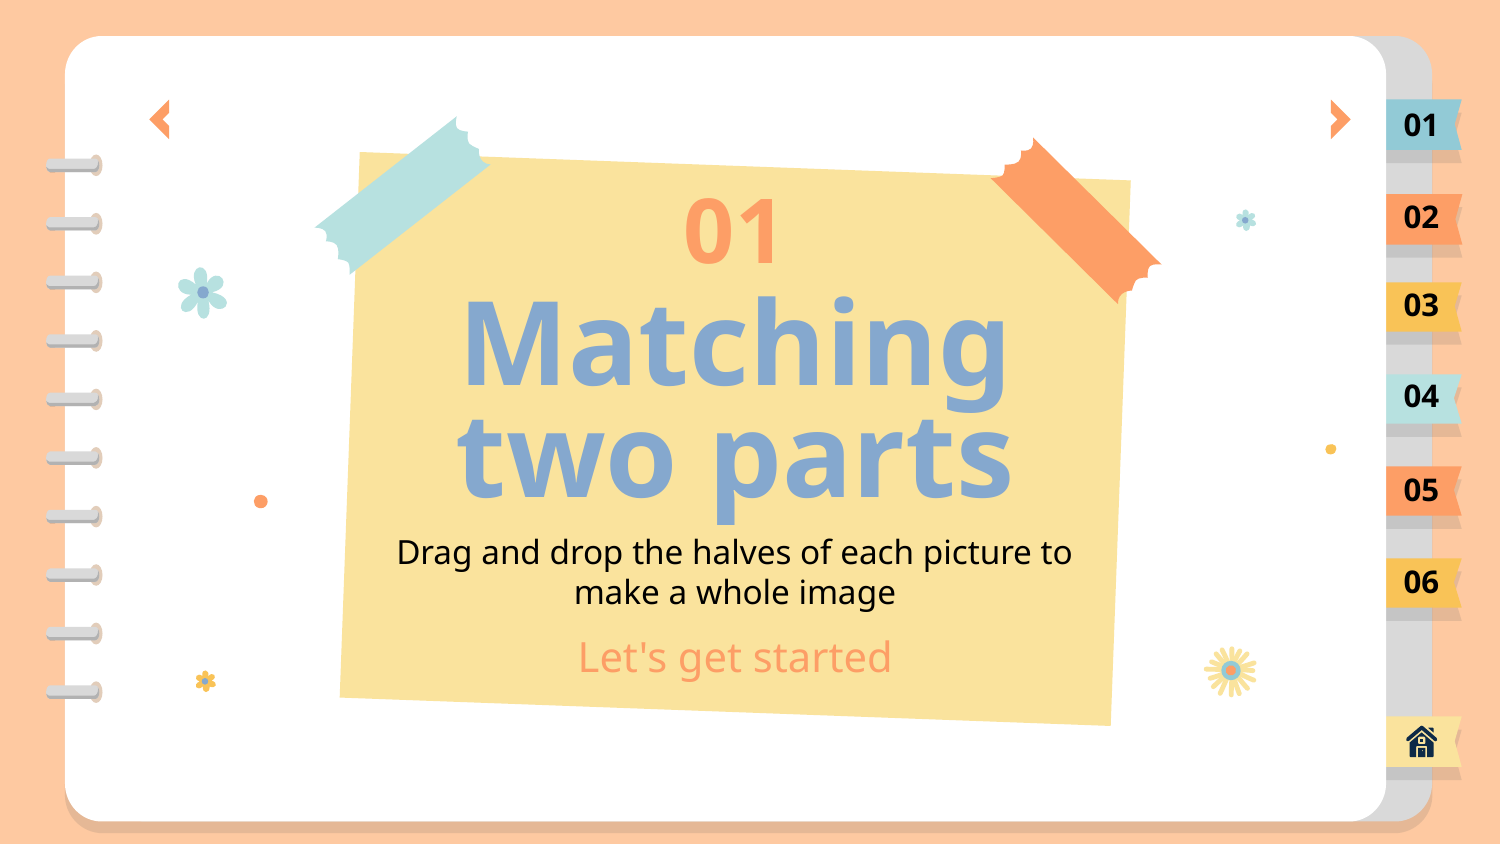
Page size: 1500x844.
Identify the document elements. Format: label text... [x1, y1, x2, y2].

text_box [1076, 178, 1131, 231]
text_box [990, 137, 1162, 305]
text_box 03 [1380, 280, 1463, 336]
title 01 [650, 184, 820, 292]
text_box 01 [1380, 99, 1463, 155]
text_box [339, 156, 1127, 726]
subtitle Drag and drop the halves of each picture to make a whole image [366, 515, 1104, 624]
title Matching two parts [409, 353, 1061, 462]
text_box 02 [1380, 192, 1463, 247]
text_box 06 [1380, 557, 1463, 612]
text_box 04 [1380, 371, 1463, 427]
text_box Let's get started [538, 615, 933, 681]
text_box [1389, 717, 1463, 766]
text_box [1405, 725, 1438, 758]
text_box [149, 99, 170, 140]
text_box [358, 152, 408, 192]
text_box [1330, 99, 1351, 140]
text_box 05 [1380, 464, 1463, 520]
text_box [314, 116, 491, 275]
